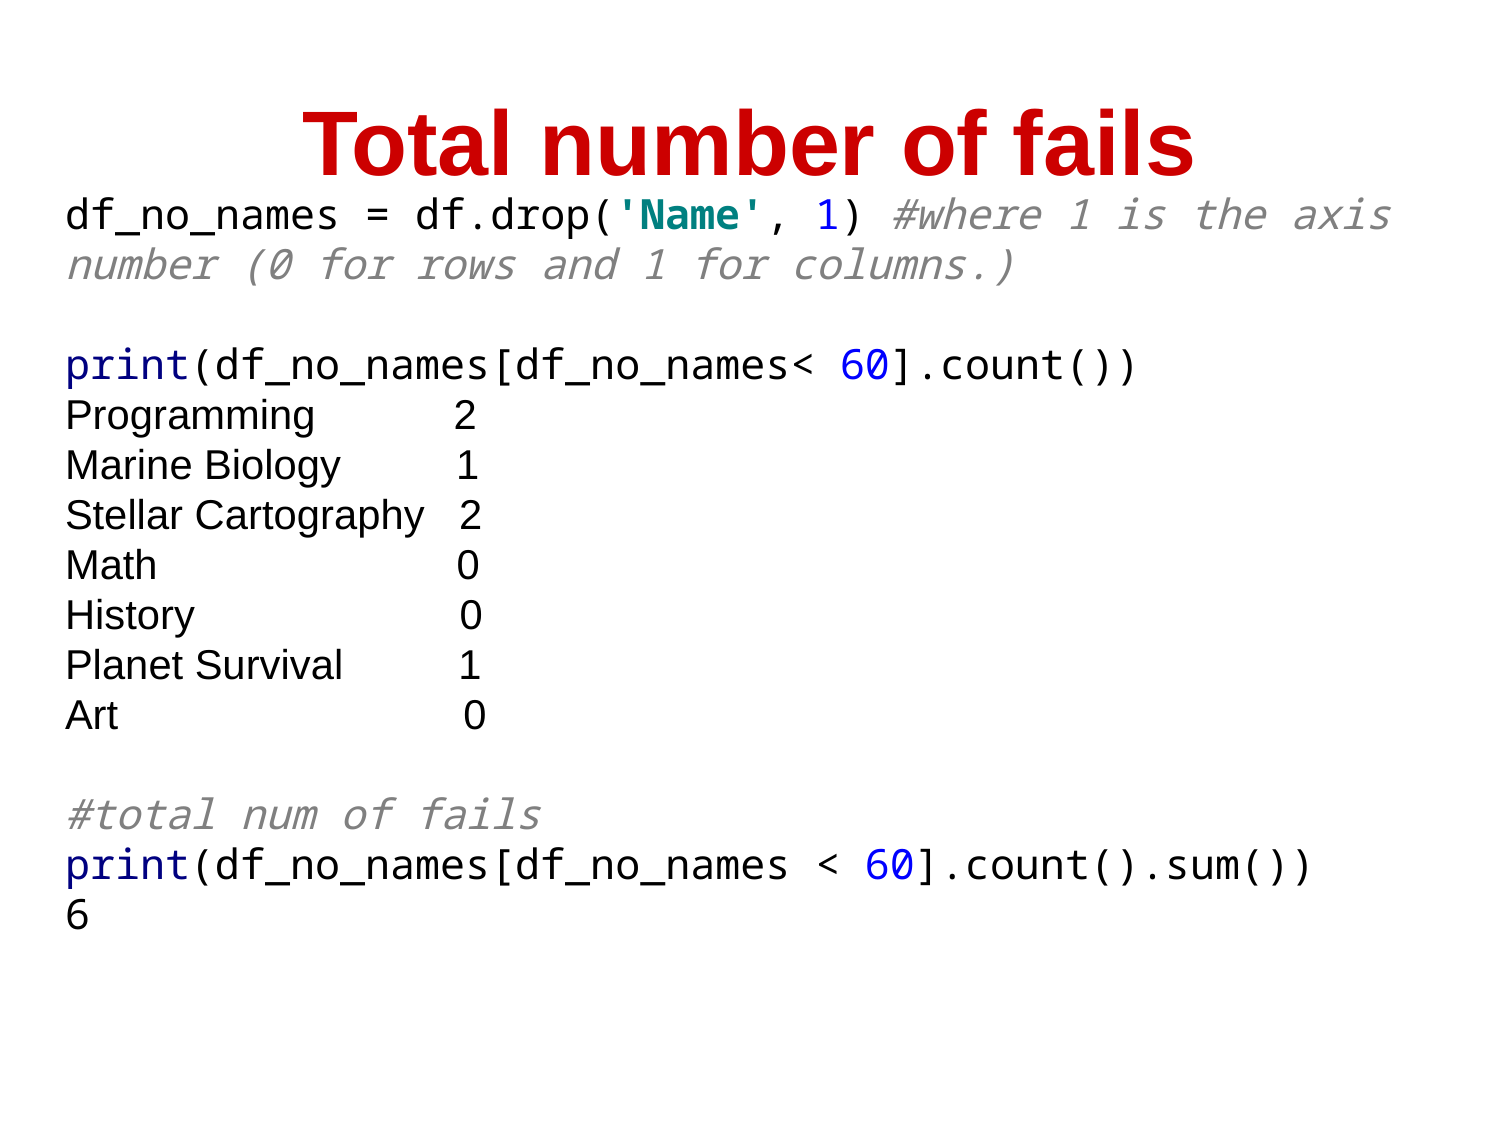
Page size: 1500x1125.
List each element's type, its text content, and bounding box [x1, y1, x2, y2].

title Total number of fails [74, 44, 1426, 180]
text_box df_no_names = df.drop('Name', 1) #where 1 is the axis number (0 for rows and 1 for columns.) print(df_no_names[df_no_names< 60].count()) Programming 2 Marine Biology 1 Stellar Cartography 2 Math 0 History 0 Planet Survival 1 Art 0 #total num of fails print(df_no_names[df_no_names < 60].count().sum()) 6 [50, 180, 1438, 1125]
